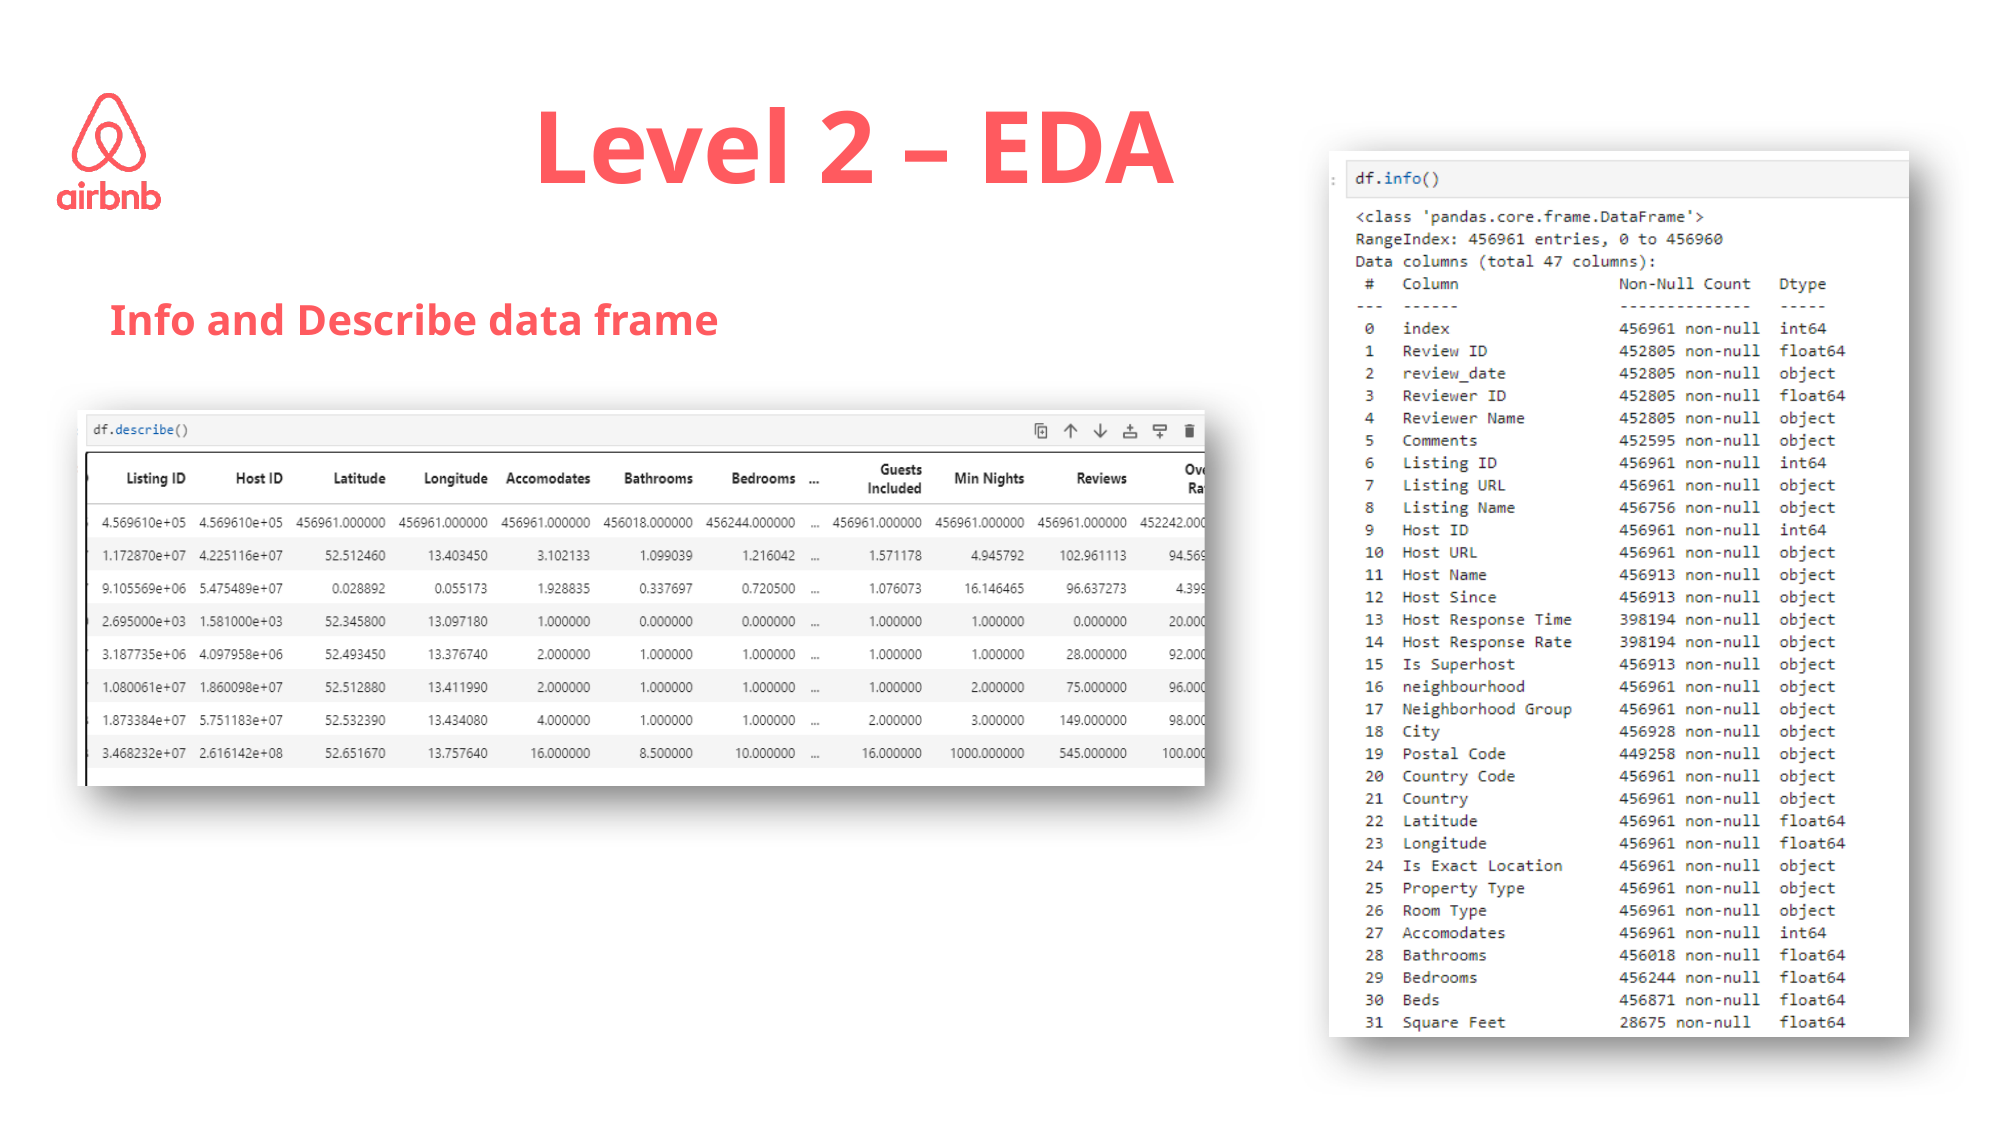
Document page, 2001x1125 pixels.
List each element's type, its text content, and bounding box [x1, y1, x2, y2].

title Level 2 – EDA [29, 89, 1705, 213]
text_box Info and Describe data frame [95, 286, 798, 351]
picture [1329, 151, 1909, 1037]
picture [77, 410, 1205, 786]
